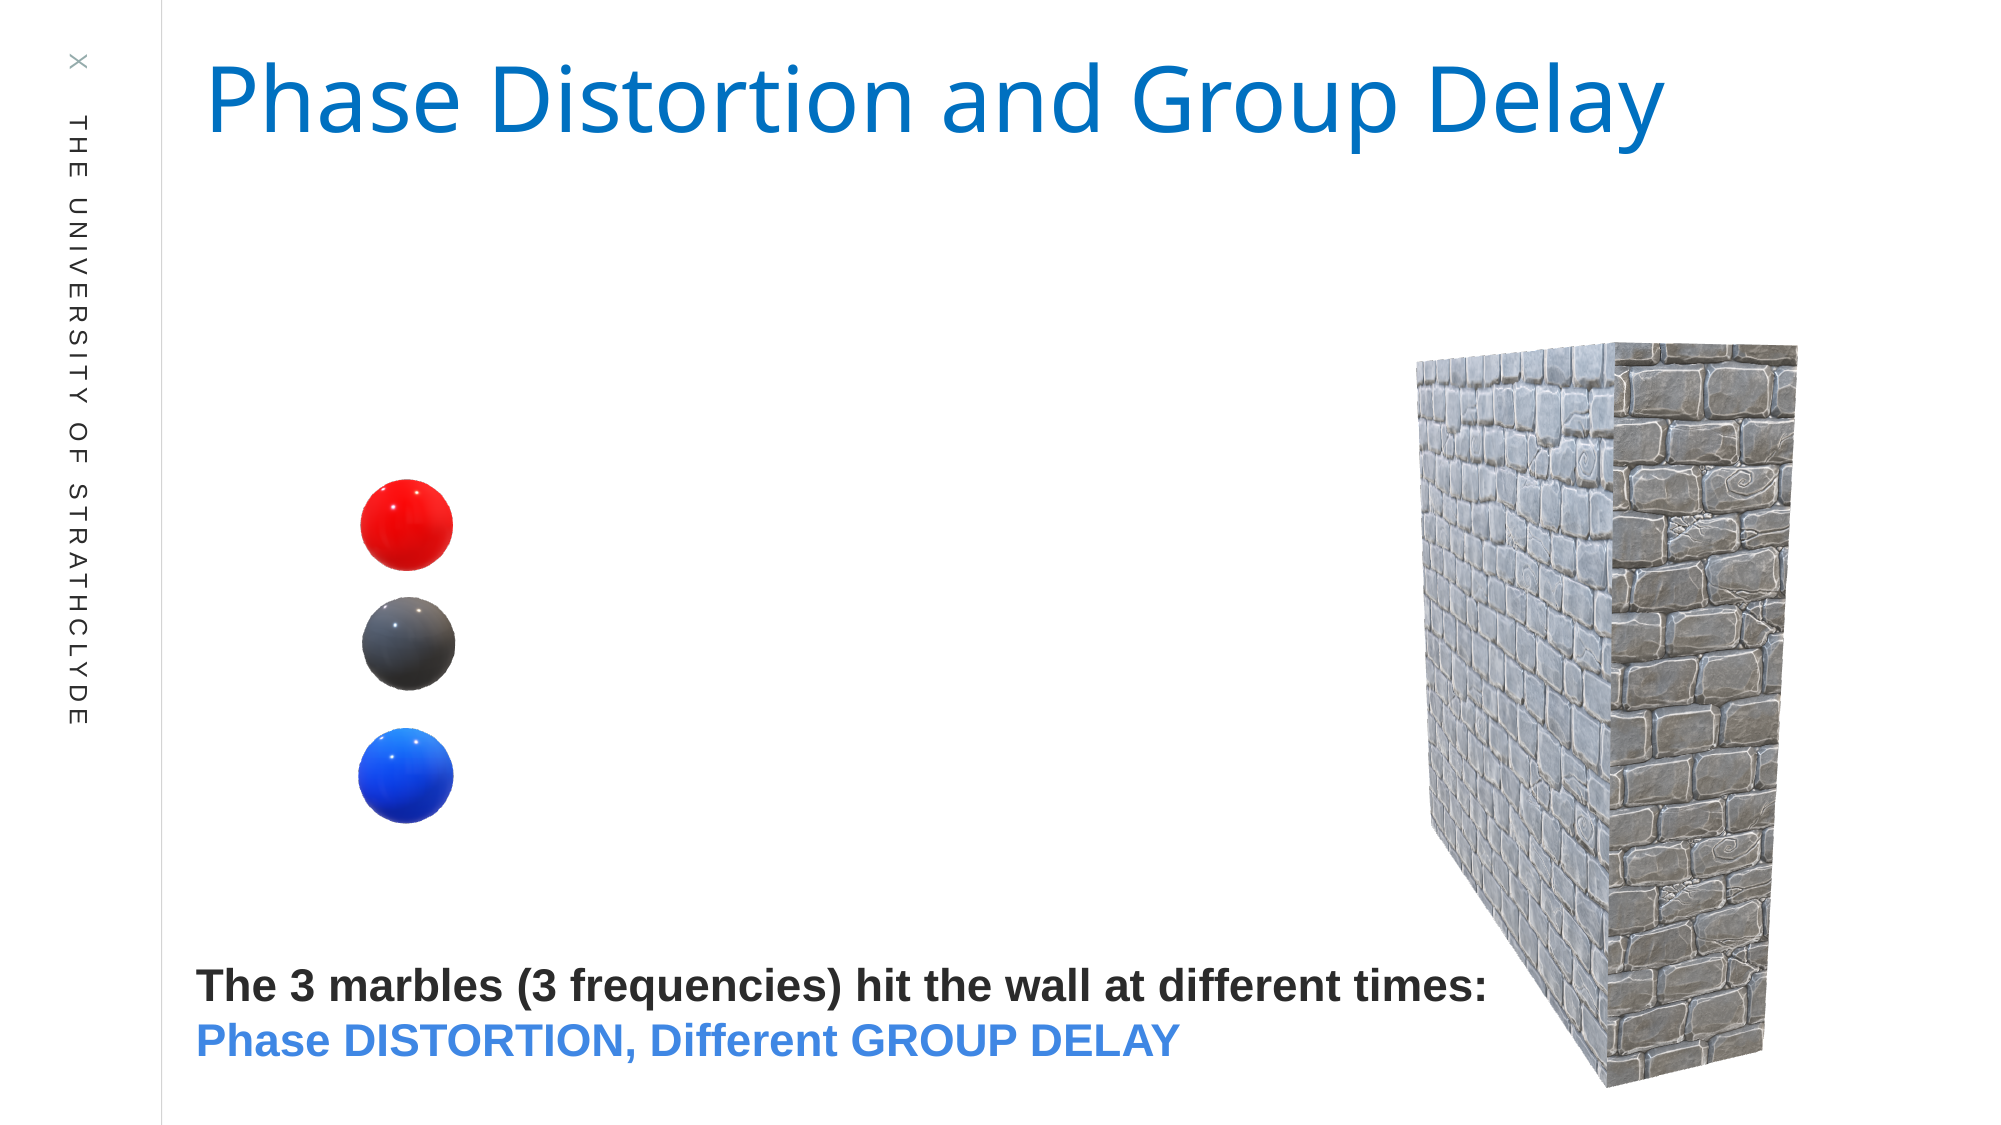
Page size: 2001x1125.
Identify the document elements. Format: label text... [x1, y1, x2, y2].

picture [355, 590, 462, 697]
picture [1327, 217, 1798, 1088]
title Phase Distortion and Group Delay [204, 30, 2000, 149]
picture [350, 720, 461, 831]
picture [355, 474, 458, 576]
text_box The 3 marbles (3 frequencies) hit the wall at different times: Phase DISTORTION, Different GROUP DELAY [181, 948, 1517, 1073]
